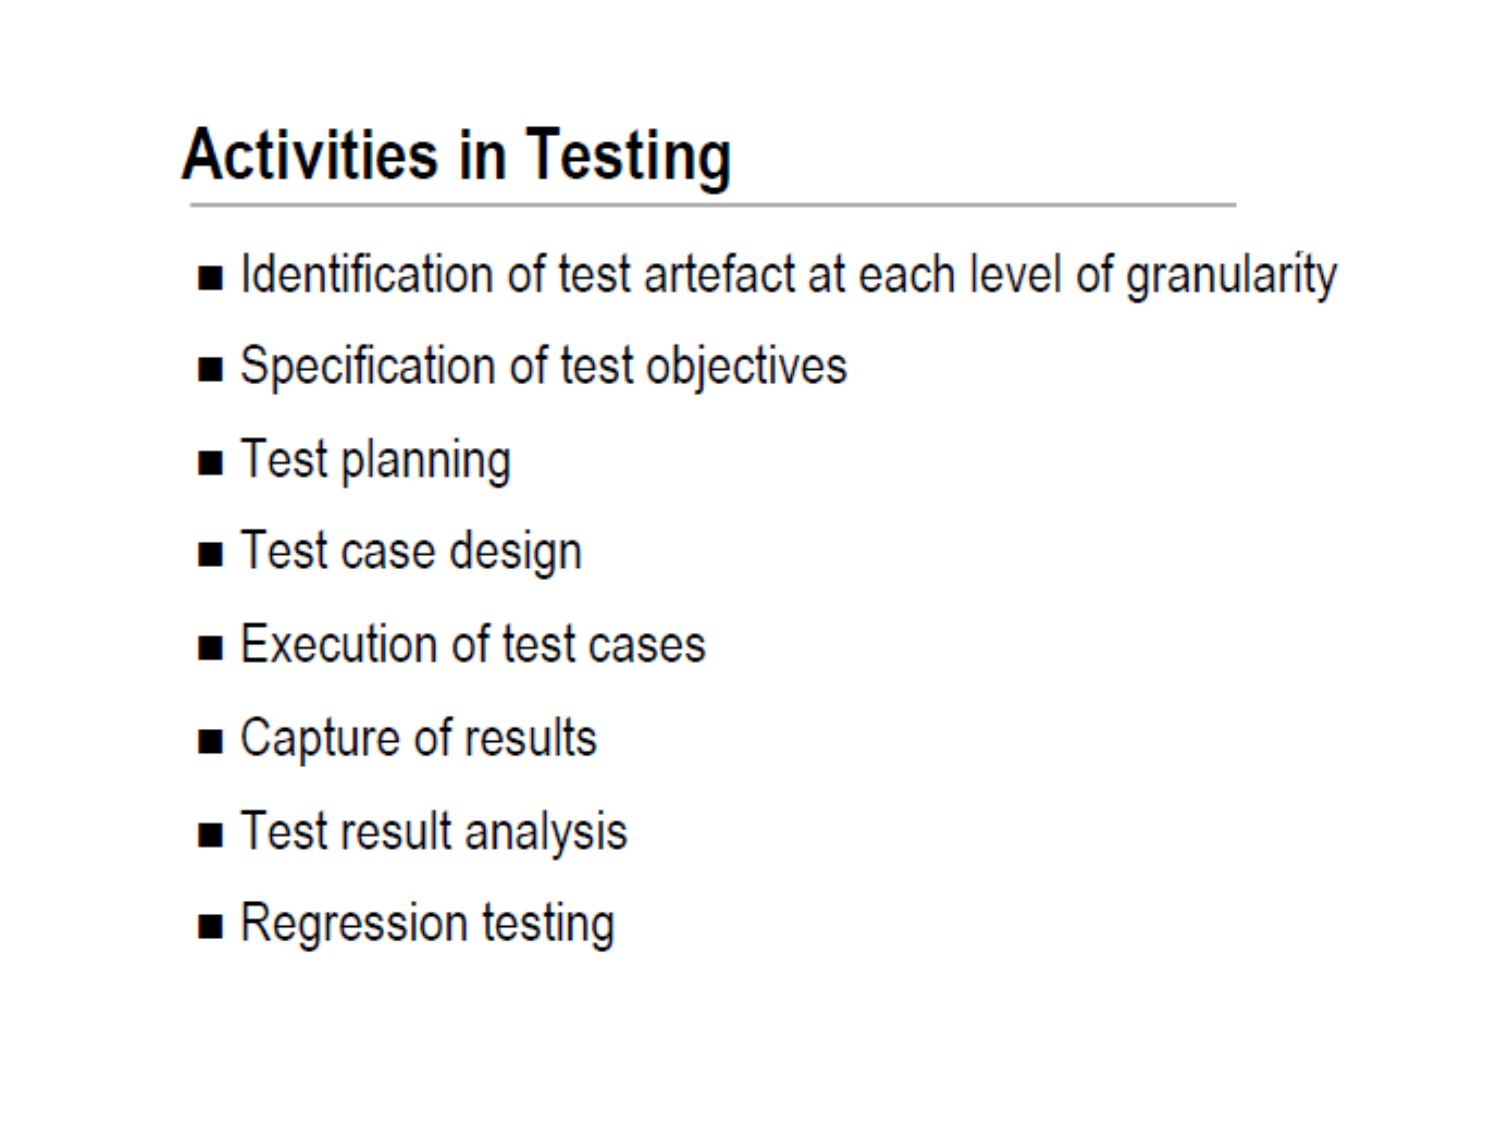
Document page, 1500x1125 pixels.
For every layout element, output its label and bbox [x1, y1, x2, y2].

picture [162, 112, 1348, 963]
